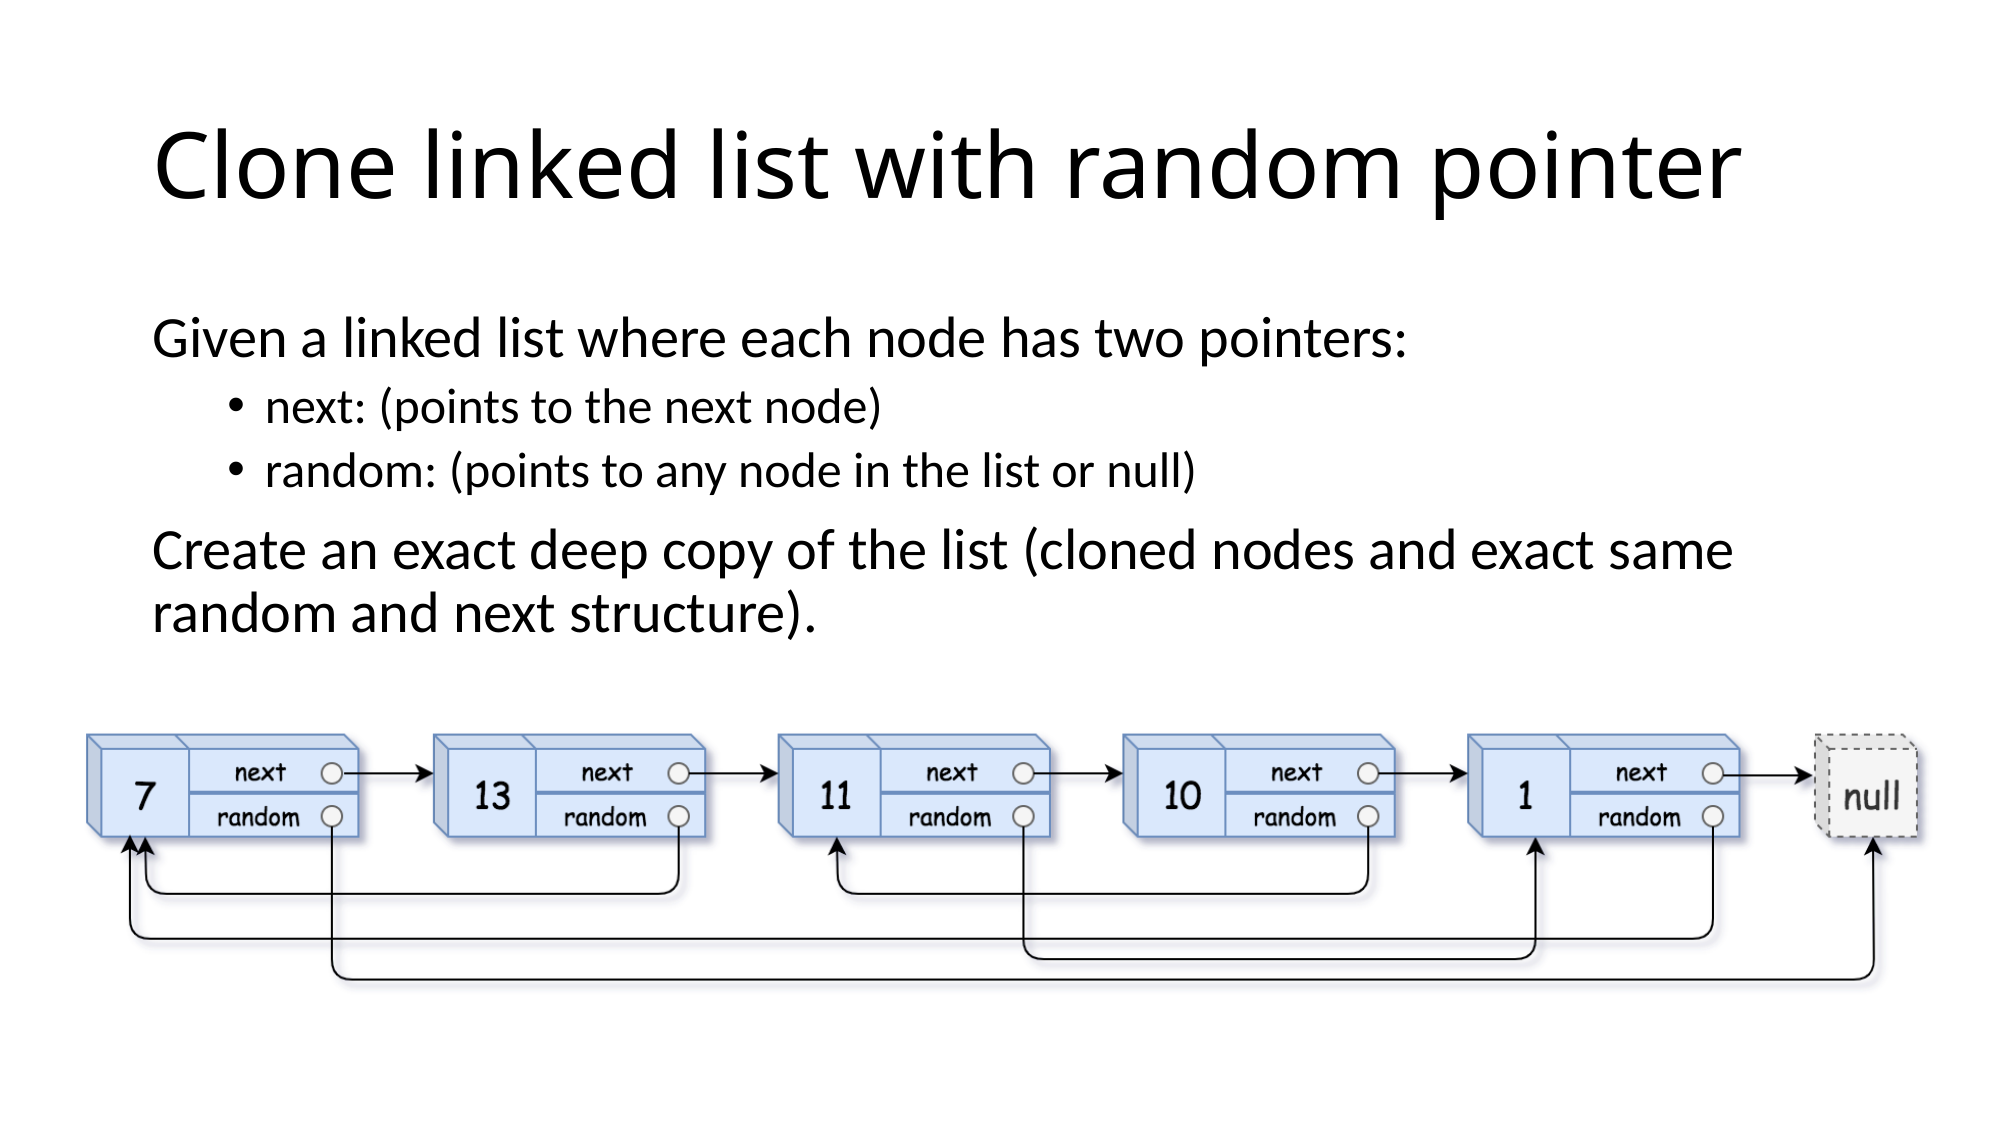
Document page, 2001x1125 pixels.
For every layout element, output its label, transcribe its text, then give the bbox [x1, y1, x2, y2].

title Clone linked list with random pointer [137, 59, 1863, 278]
list Given a linked list where each node has two pointers: next: (points to the next node) random: (points to any node in the list or null) Create an exact deep copy of the list (cloned nodes and exact same random and next structure). [137, 299, 1863, 656]
picture [31, 656, 1969, 1050]
